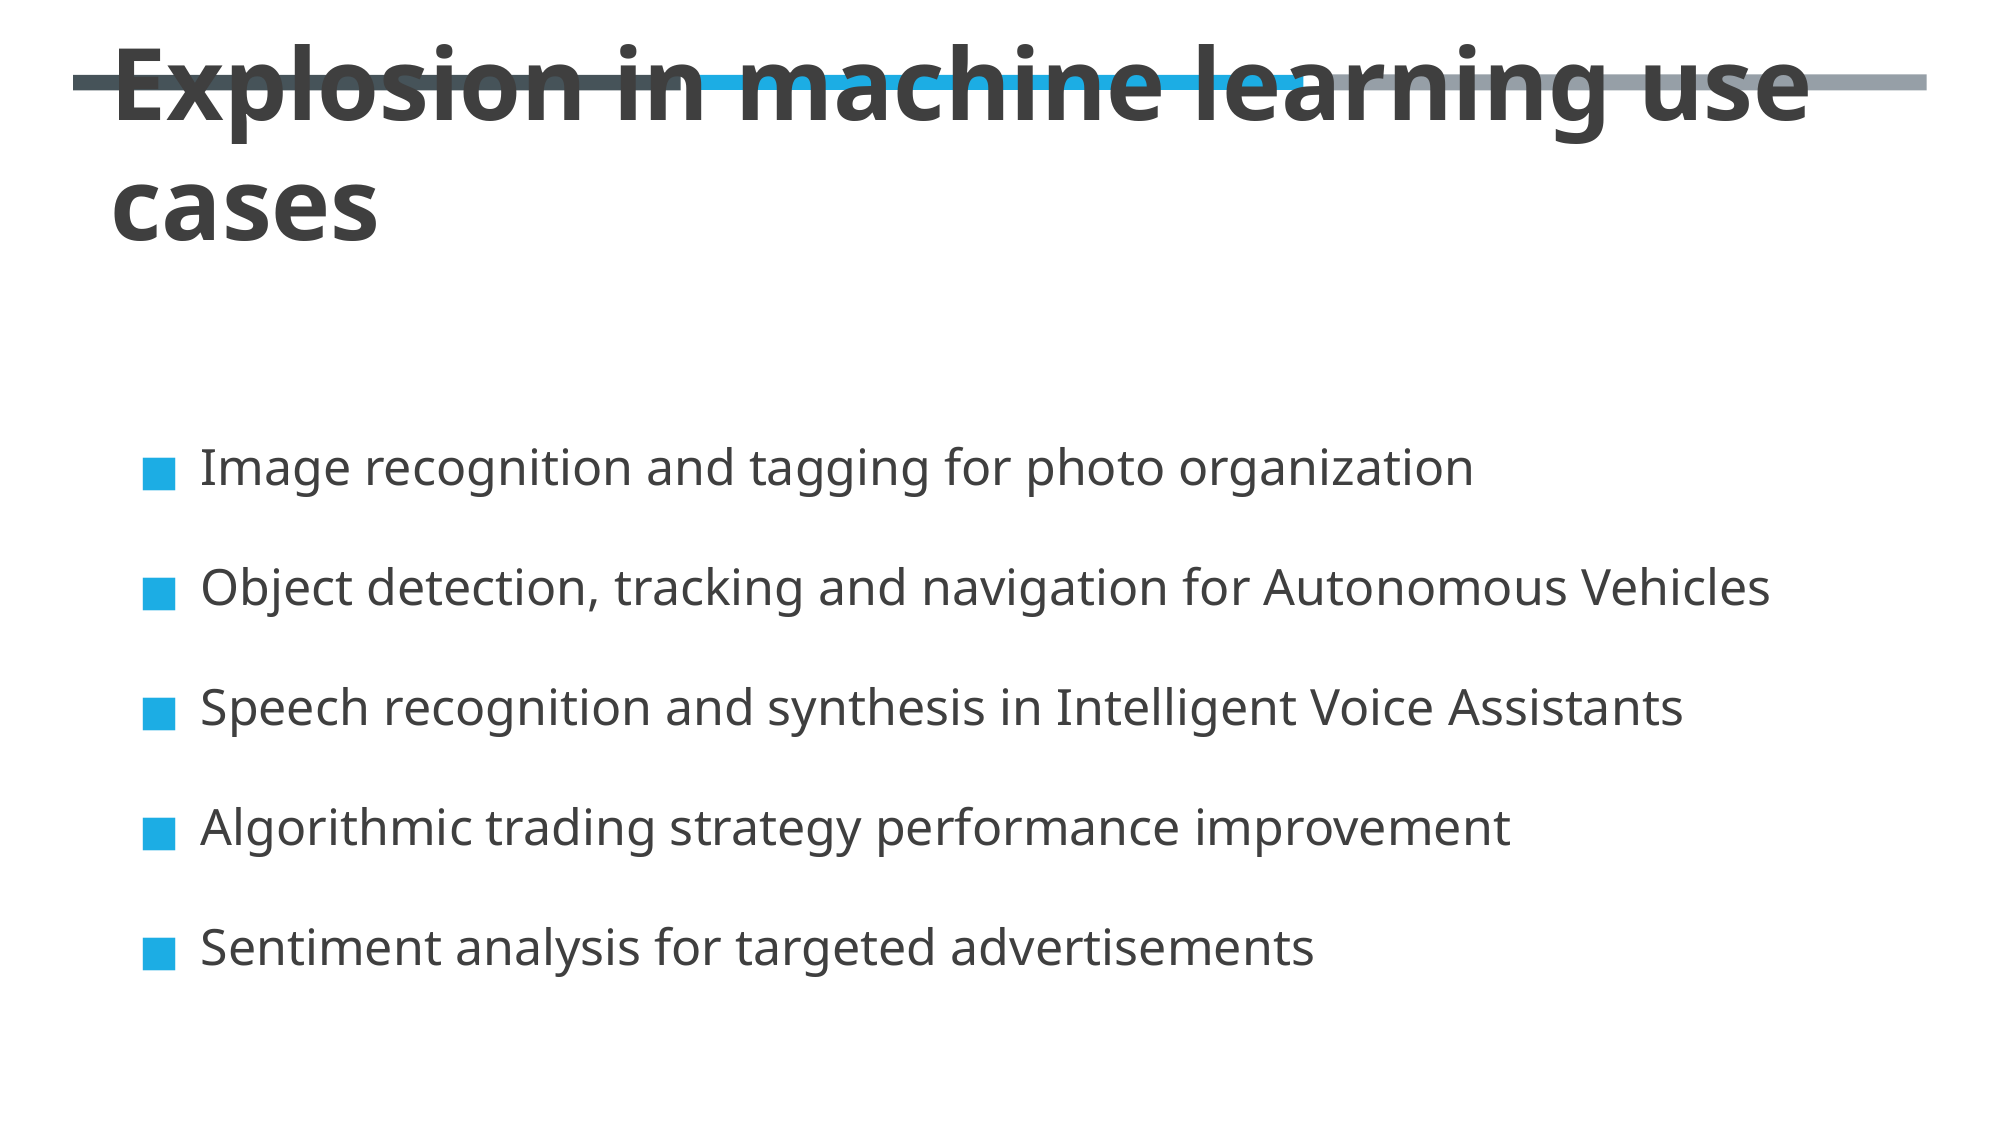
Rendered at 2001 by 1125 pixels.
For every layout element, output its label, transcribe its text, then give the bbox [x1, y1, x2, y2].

list Image recognition and tagging for photo organization Object detection, tracking and navigation for Autonomous Vehicles Speech recognition and synthesis in Intelligent Voice Assistants Algorithmic trading strategy performance improvement Sentiment analysis for targeted advertisements [110, 278, 1921, 1071]
title Explosion in machine learning use cases [95, 108, 1905, 269]
